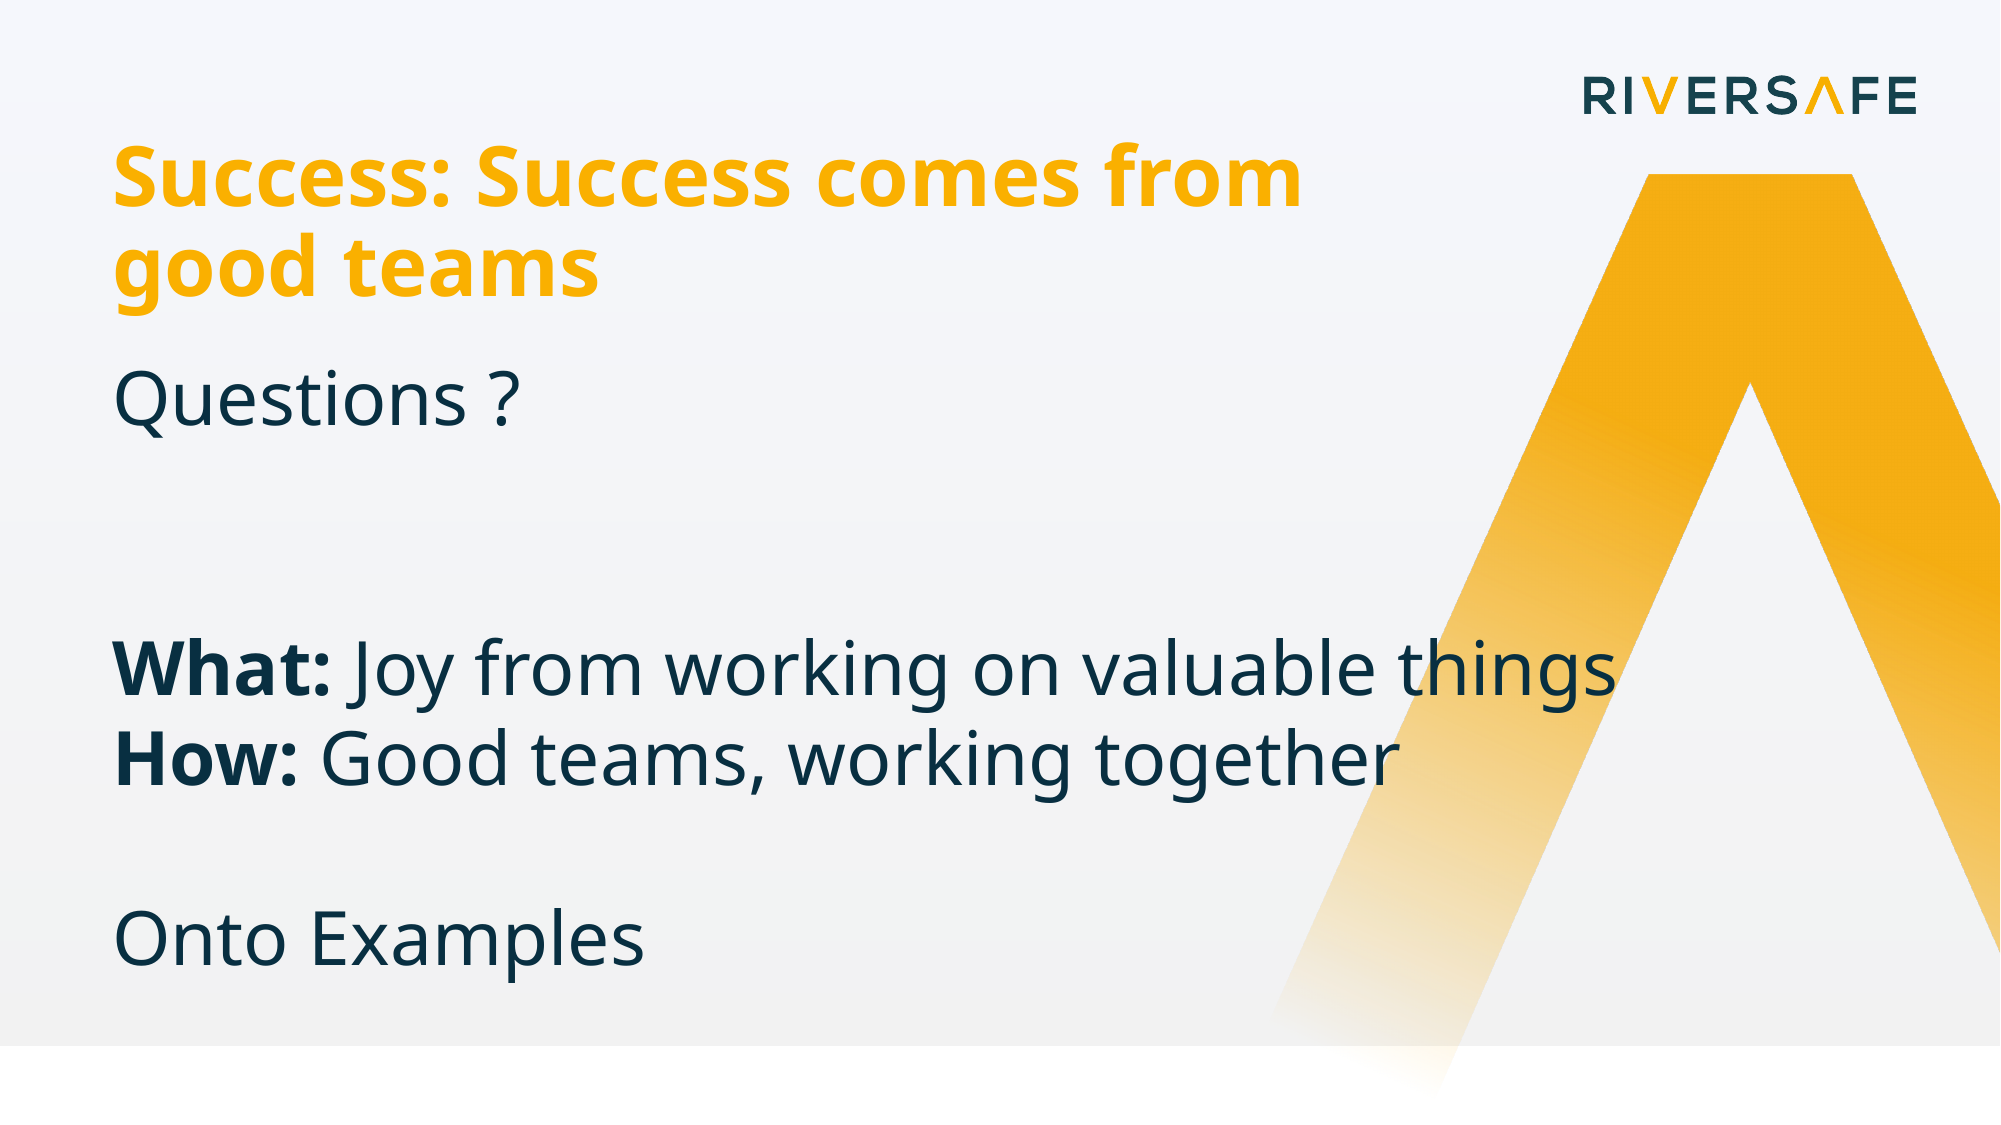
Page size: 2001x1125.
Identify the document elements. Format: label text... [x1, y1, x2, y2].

picture [1584, 75, 1916, 115]
text_box Questions ? What: Joy from working on valuable things How: Good teams, working together Onto Examples then examples [97, 252, 1757, 382]
text_box Success: Success comes from good teams [97, 126, 1497, 207]
picture [1206, 174, 2001, 1125]
